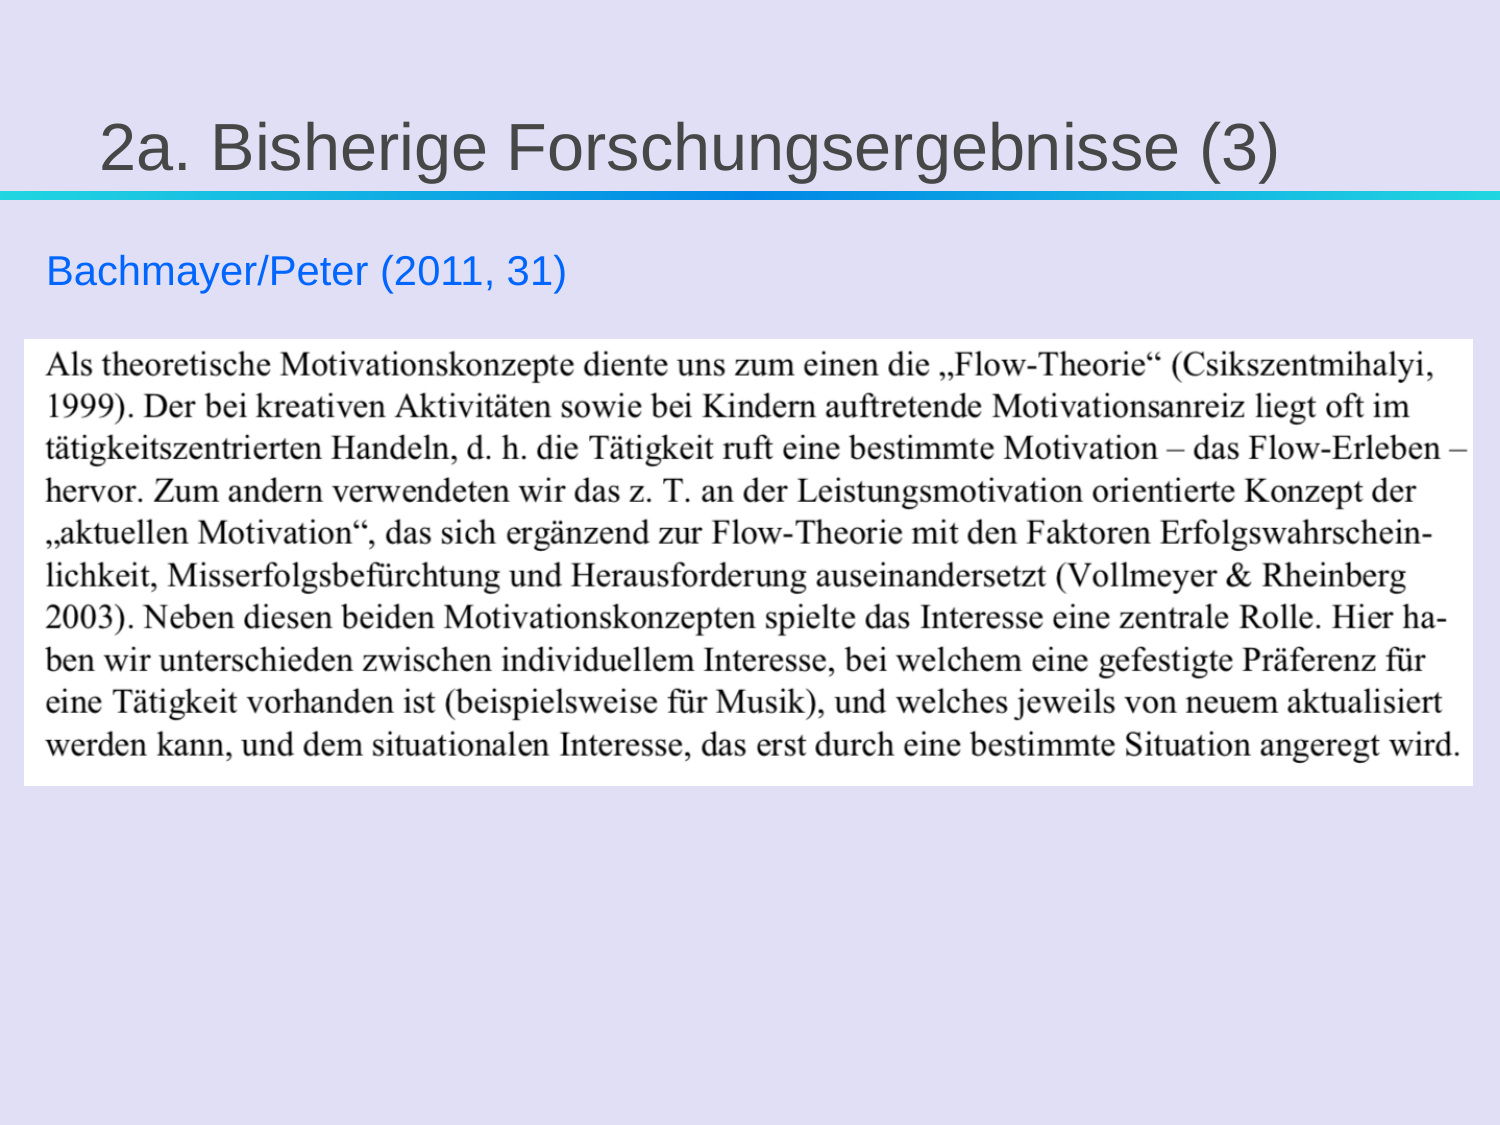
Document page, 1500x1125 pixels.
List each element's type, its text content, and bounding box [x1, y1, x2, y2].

text_box Bachmayer/Peter (2011, 31) [31, 236, 583, 302]
picture [24, 339, 1474, 786]
text_box [0, 191, 1500, 200]
title 2a. Bisherige Forschungsergebnisse (3) [84, 3, 1415, 192]
